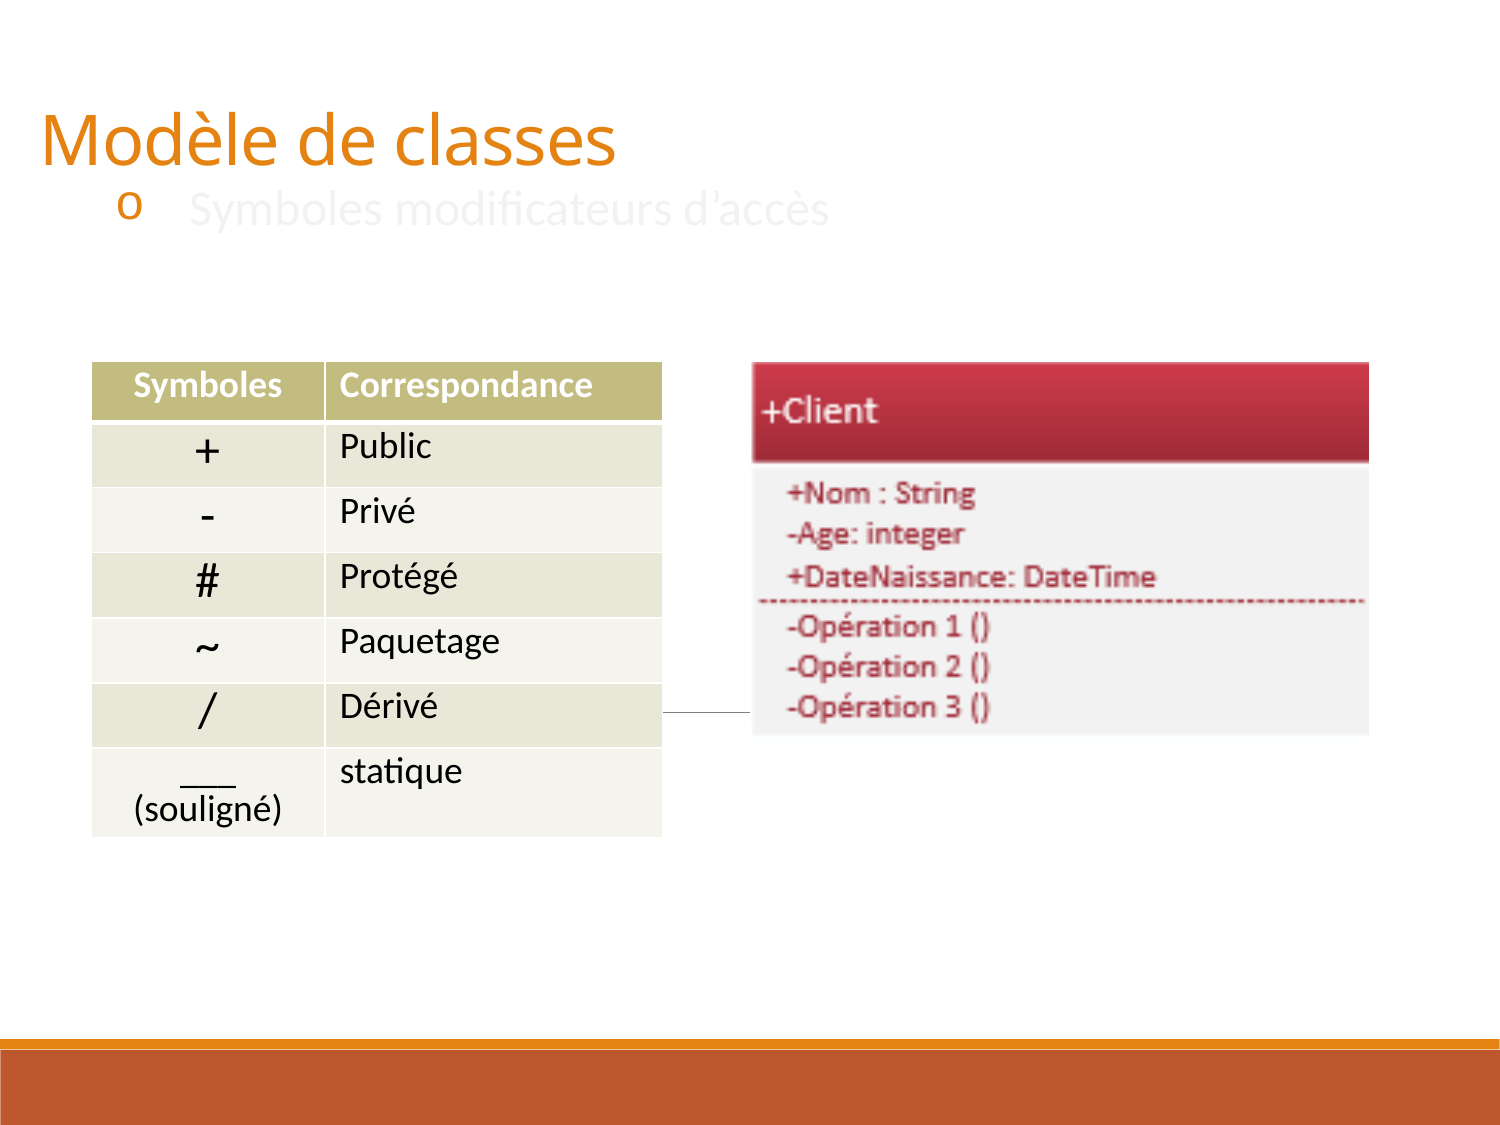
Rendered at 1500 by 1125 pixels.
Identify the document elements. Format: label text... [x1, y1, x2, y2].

table_cell + [92, 425, 324, 487]
table_cell # [92, 553, 324, 617]
table_header Correspondance [326, 362, 662, 420]
picture [749, 361, 1370, 744]
table_cell Privé [326, 488, 662, 552]
subtitle Symboles modificateurs d’accès [24, 174, 1188, 1013]
table_cell Paquetage [326, 619, 662, 682]
table_cell ~ [92, 619, 324, 682]
table_cell / [92, 684, 324, 747]
table_cell Dérivé [326, 684, 662, 747]
table_cell Public [326, 425, 662, 487]
title Modèle de classes [24, 99, 1300, 188]
table_cell Protégé [326, 553, 662, 617]
table_header Symboles [92, 362, 324, 420]
table_cell - [92, 488, 324, 552]
table_cell statique [326, 749, 662, 837]
table_cell ___ (souligné) [92, 749, 324, 837]
